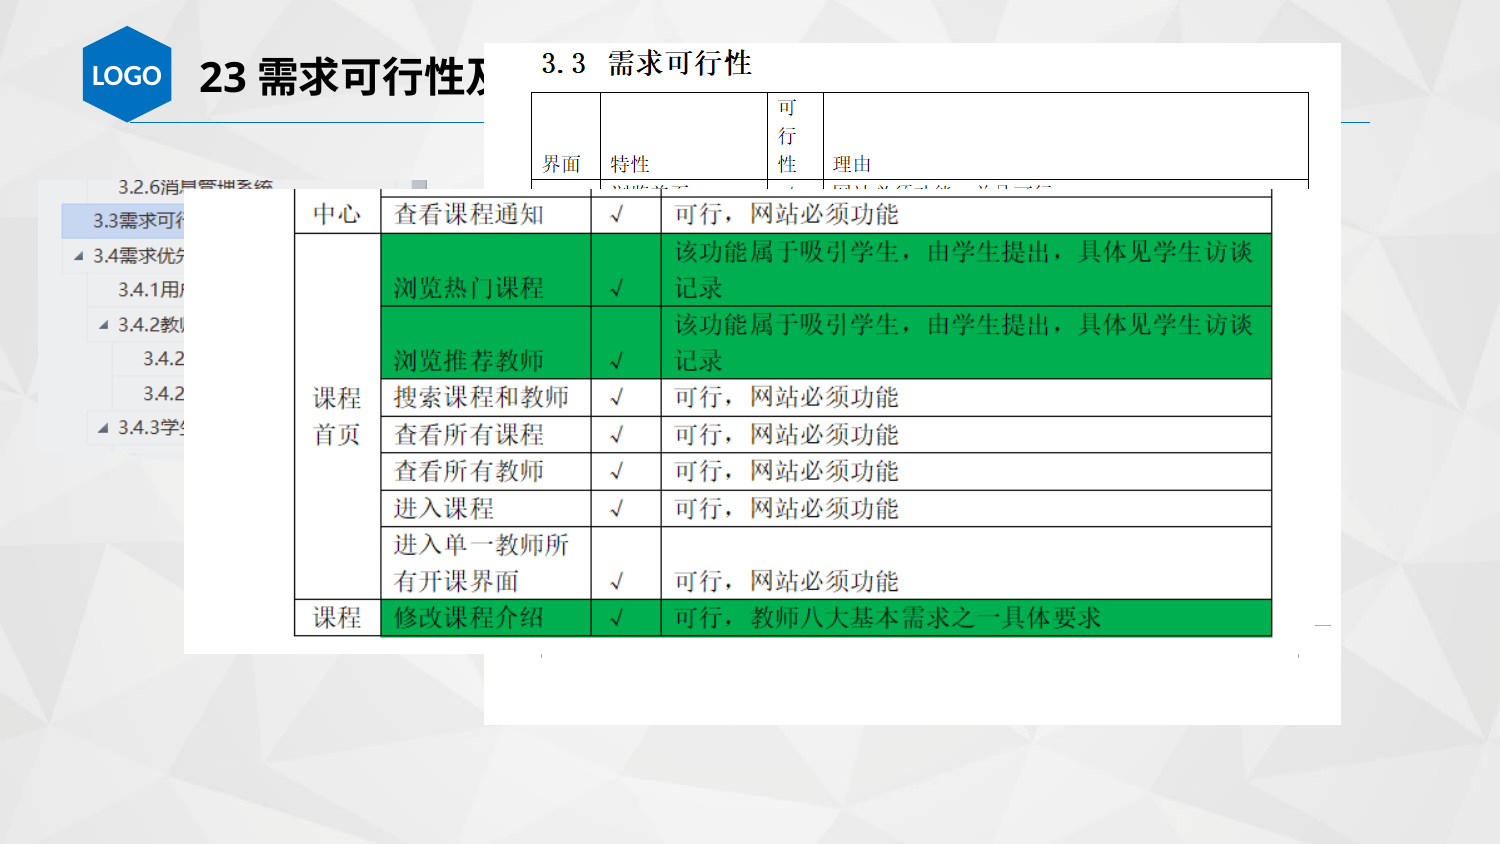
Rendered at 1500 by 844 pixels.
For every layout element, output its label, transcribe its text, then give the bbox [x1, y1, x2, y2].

picture [0, 0, 1500, 844]
text_box 23需求可行性及记录 [184, 43, 483, 109]
